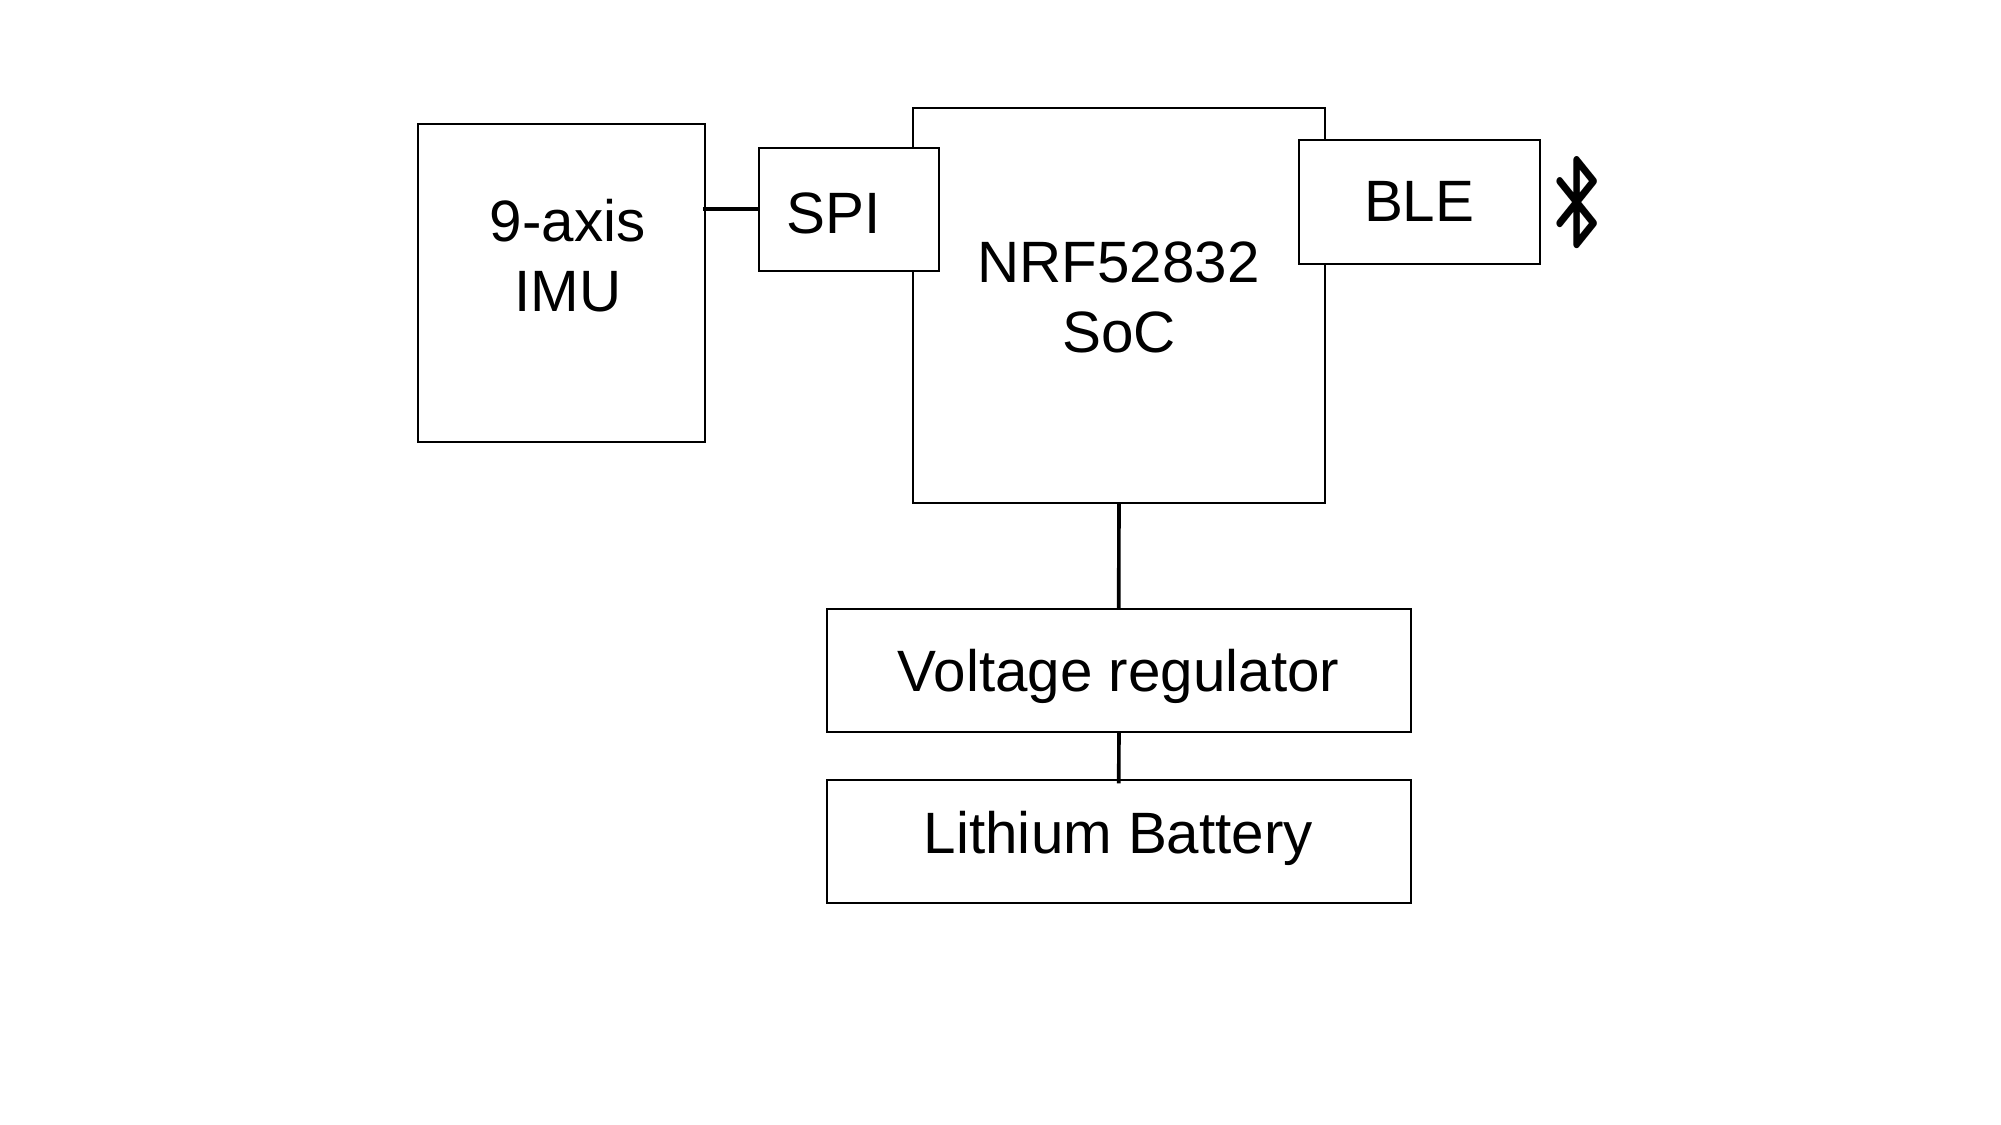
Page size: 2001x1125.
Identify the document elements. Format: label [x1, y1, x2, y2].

text_box [417, 108, 1620, 904]
